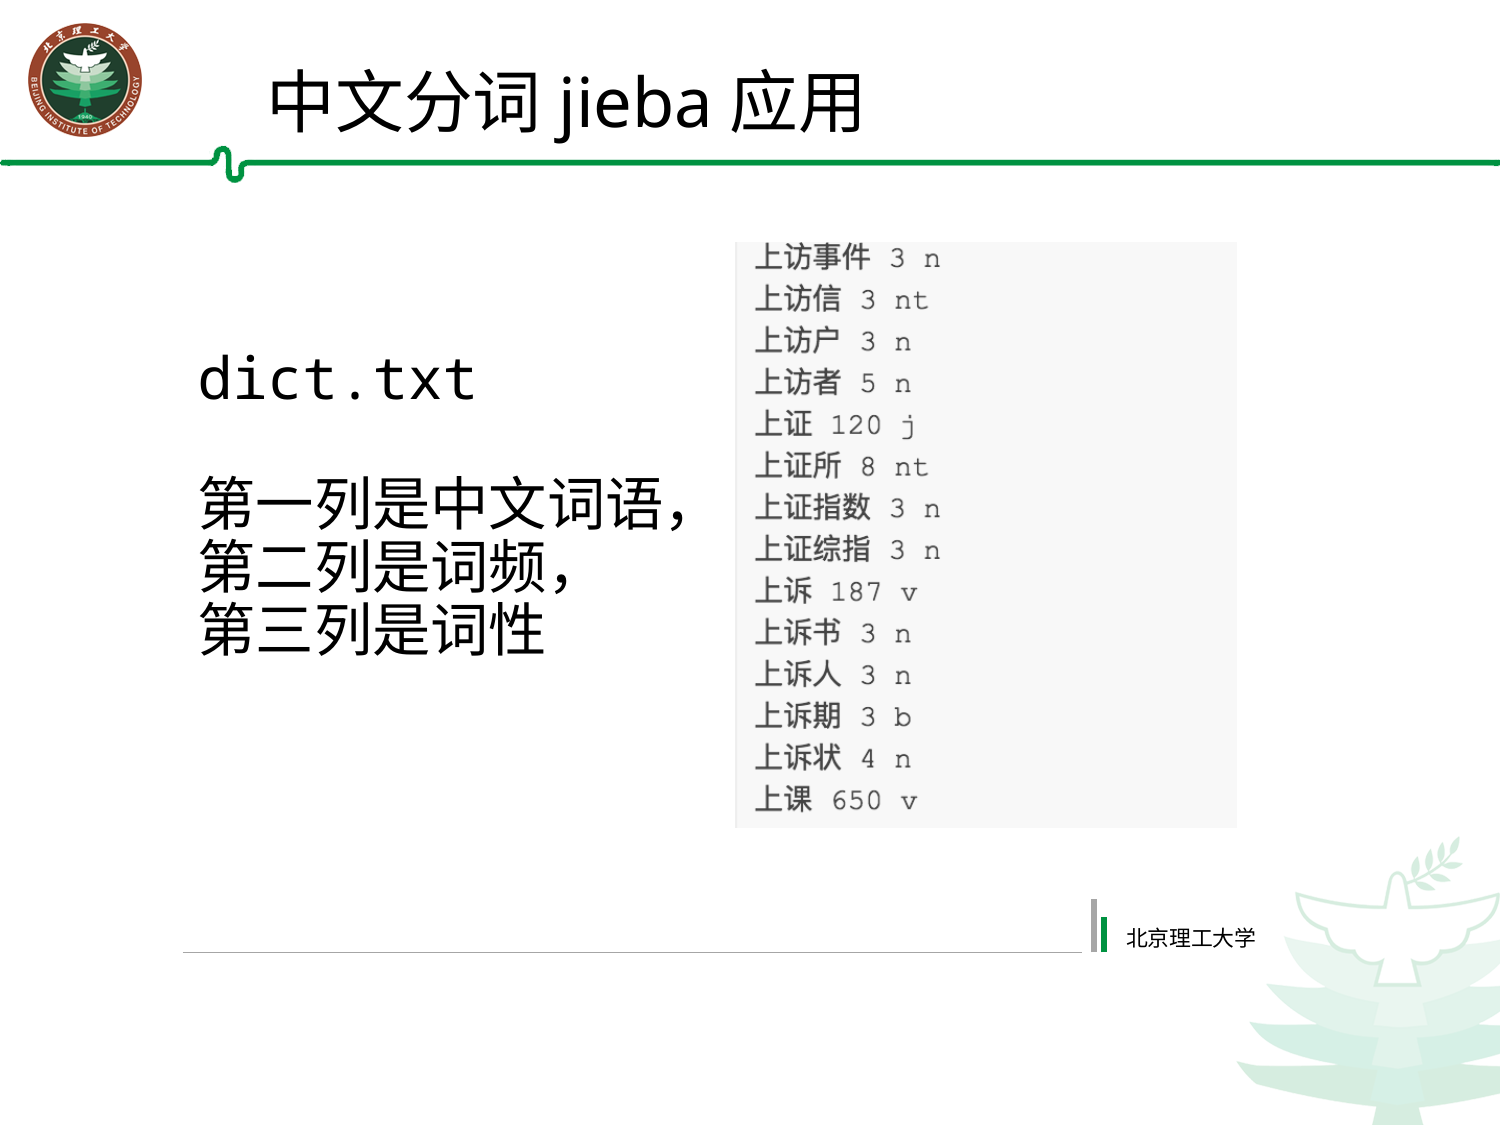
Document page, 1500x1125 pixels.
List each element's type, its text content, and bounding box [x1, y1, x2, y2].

text_box 北京理工大学 [1111, 916, 1272, 958]
text_box 中文分词jieba应用 [251, 60, 1500, 224]
picture [0, 0, 1500, 1125]
text_box dict.txt 第一列是中文词语， 第二列是词频， 第三列是词性 [182, 341, 700, 660]
